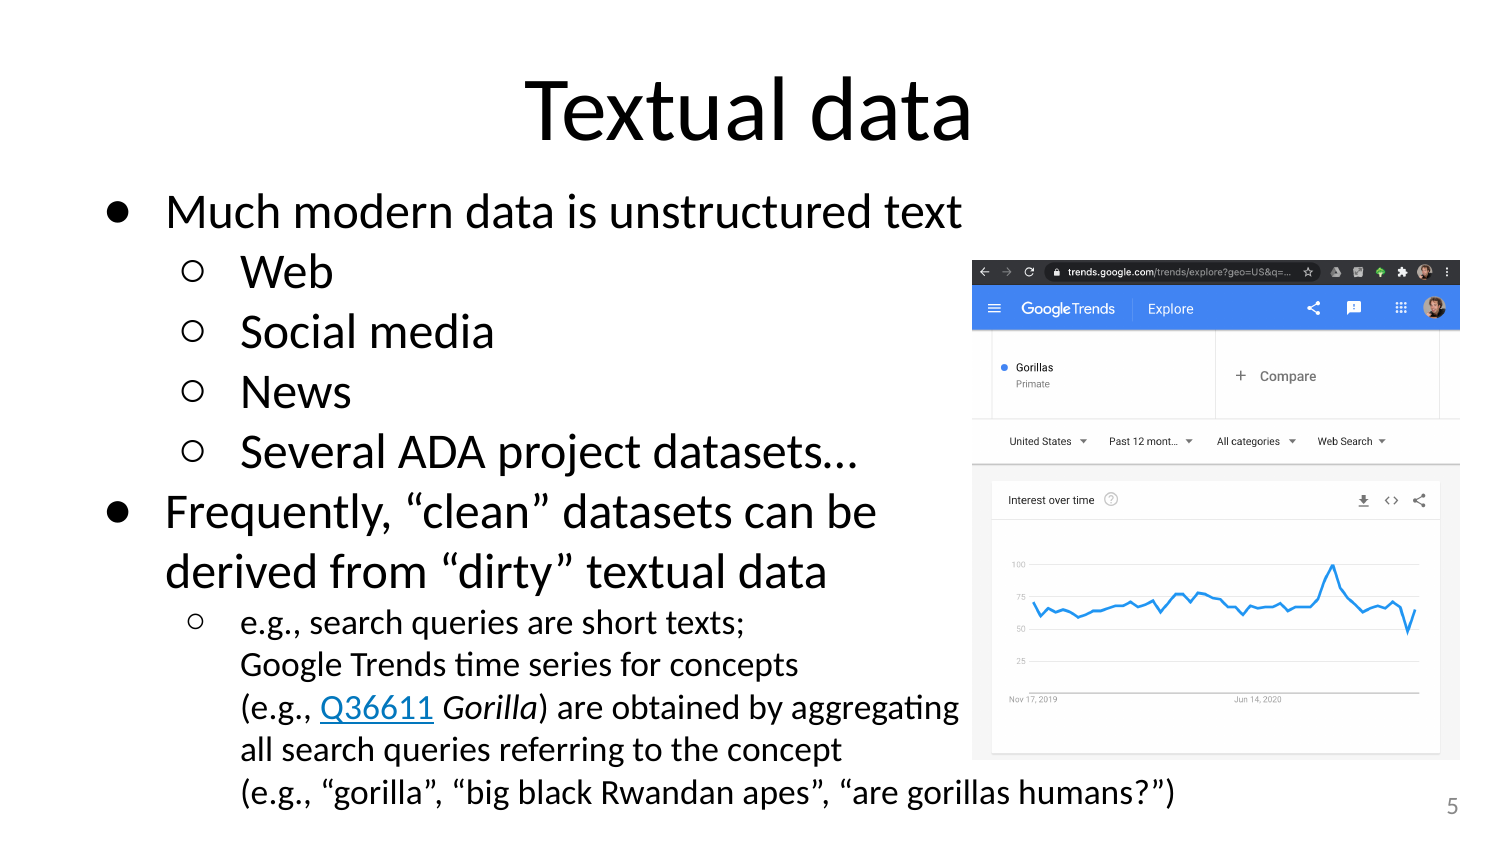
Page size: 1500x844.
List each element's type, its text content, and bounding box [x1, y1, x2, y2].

title Textual data [75, 33, 1425, 163]
list Much modern data is unstructured text Web Social media News Several ADA project datasets… Frequently, “clean” datasets can be derived from “dirty” textual data e.g., search queries are short texts; Google Trends time series for concepts (e.g., Q36611 Gorilla) are obtained by aggregating all search queries referring to the concept (e.g., “gorilla”, “big black Rwandan apes”, “are gorillas humans?”) [75, 163, 1452, 811]
picture [972, 260, 1460, 760]
slide_number ‹#› [1123, 782, 1474, 827]
